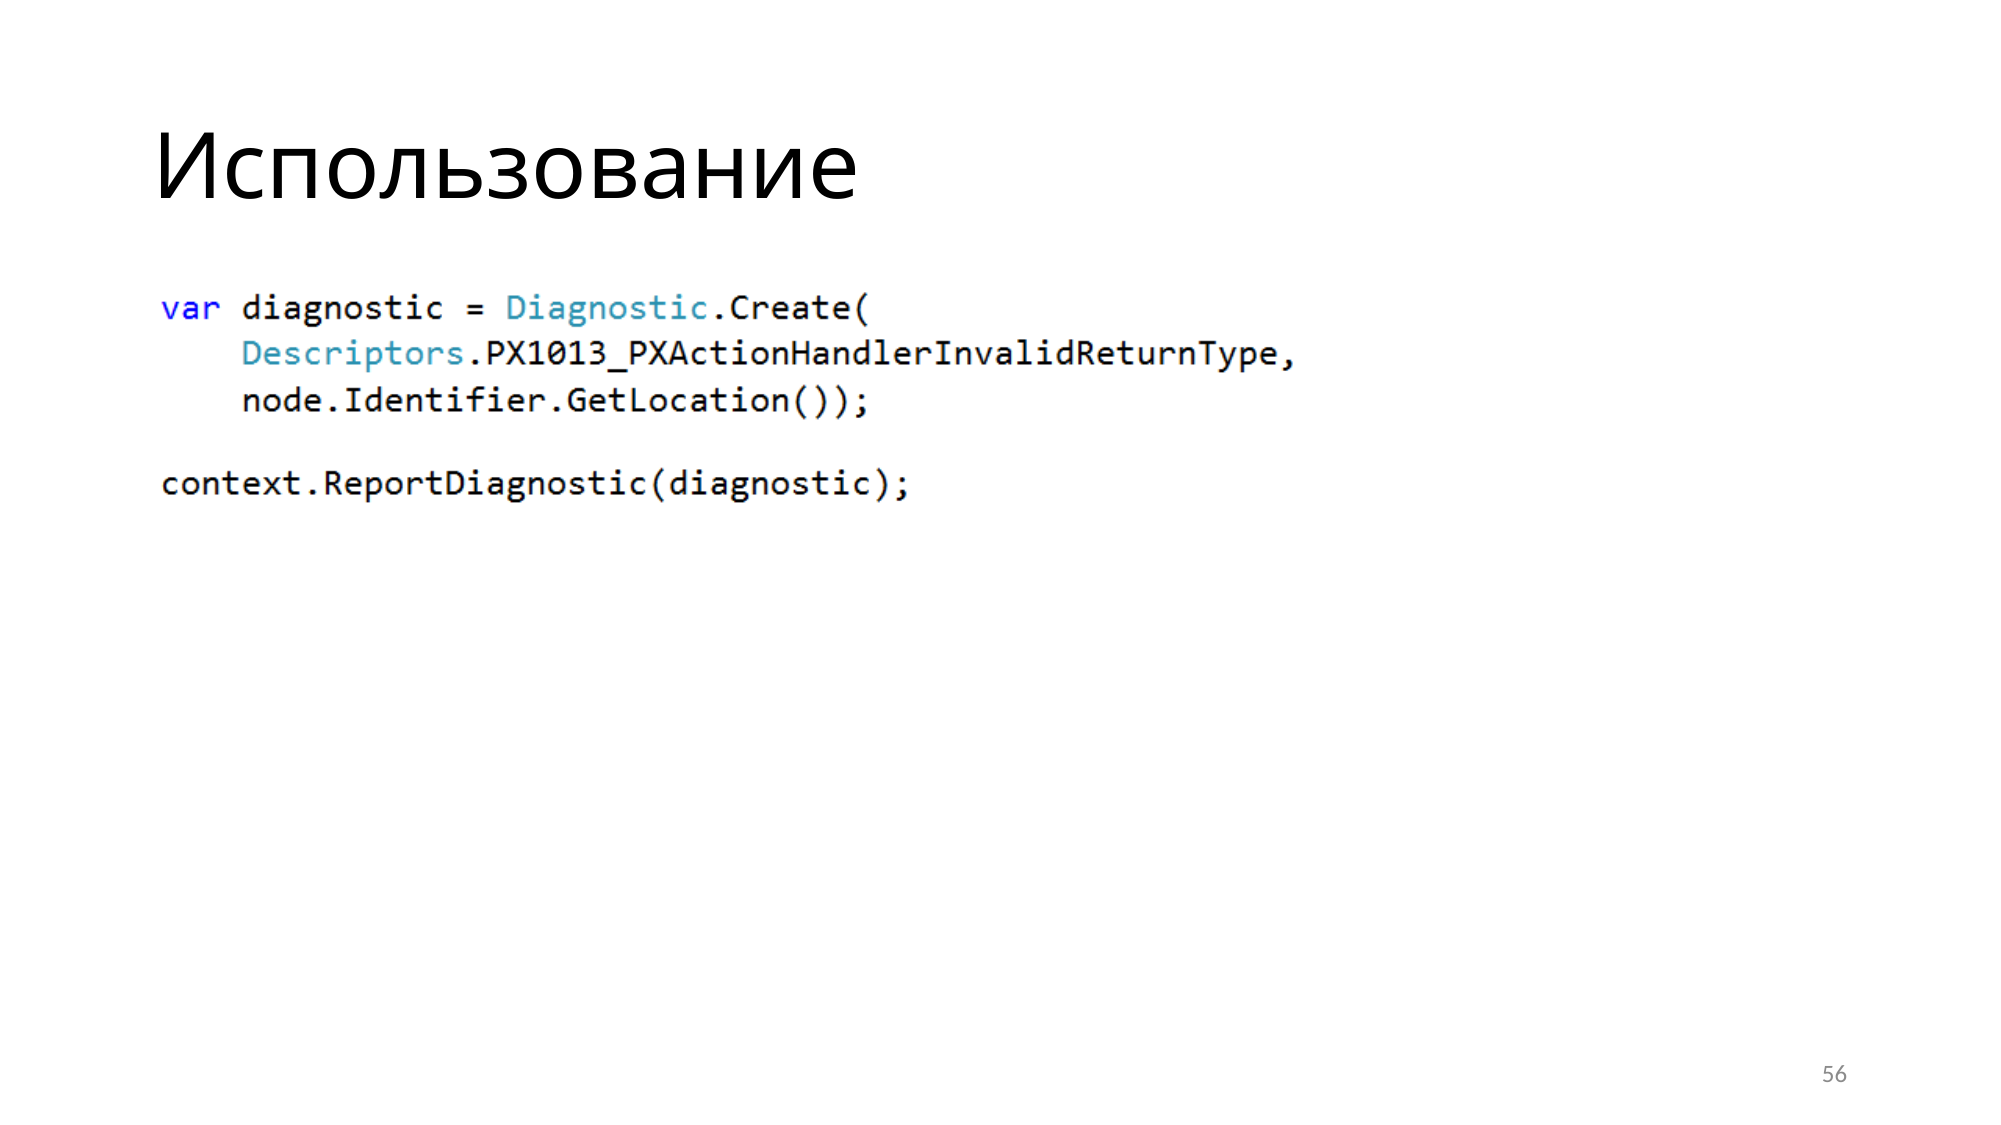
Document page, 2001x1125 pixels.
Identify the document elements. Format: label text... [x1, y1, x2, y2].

title Использование [137, 59, 1863, 278]
slide_number 56 [1412, 1042, 1863, 1103]
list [137, 277, 1343, 523]
